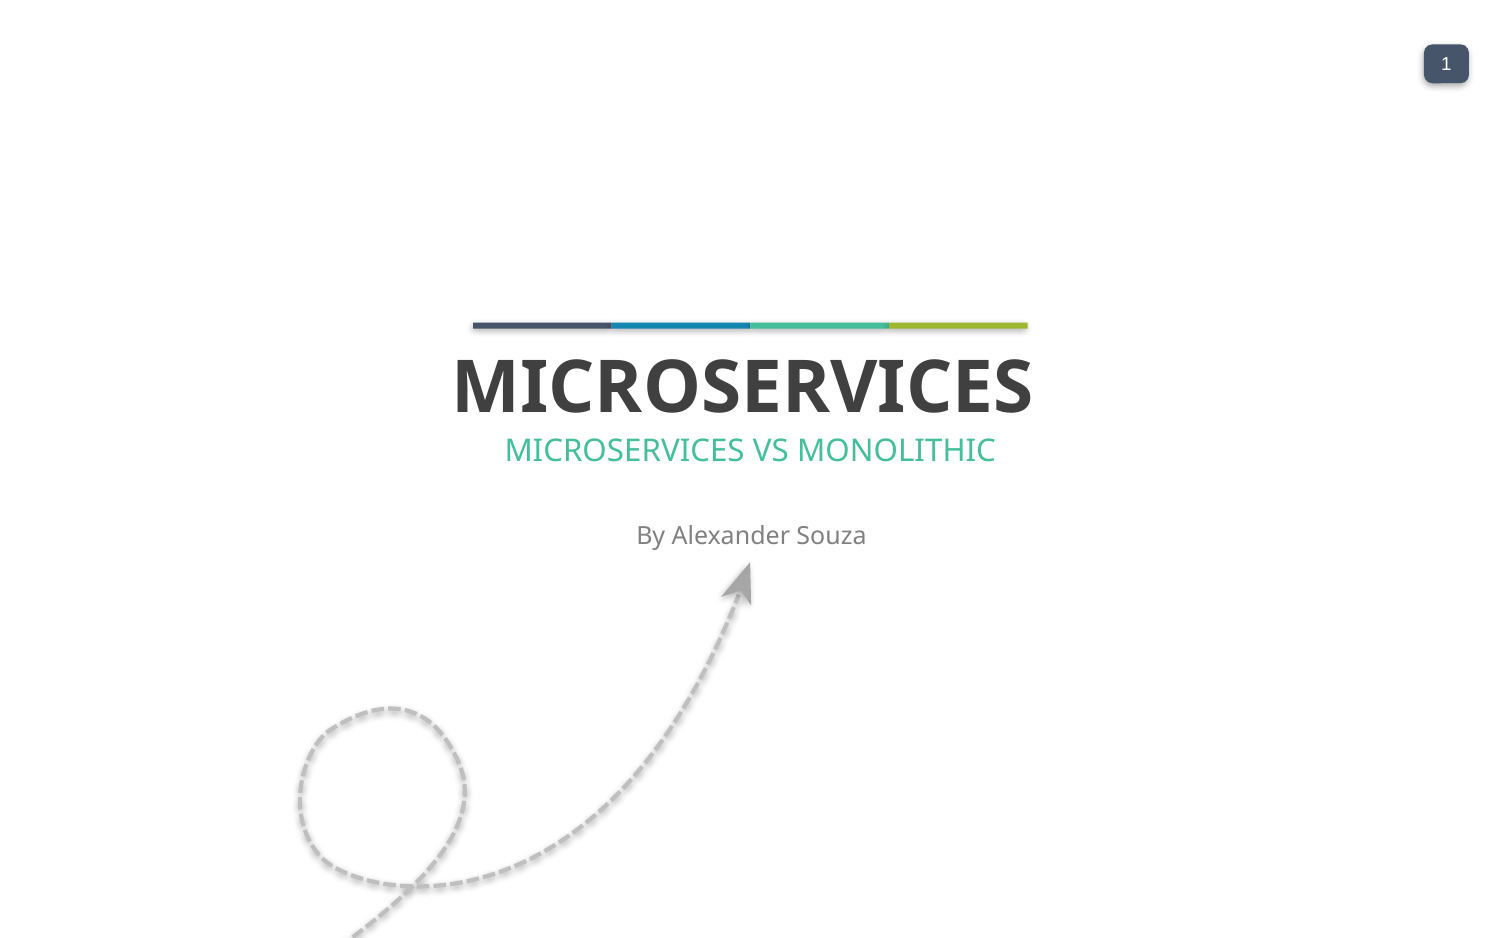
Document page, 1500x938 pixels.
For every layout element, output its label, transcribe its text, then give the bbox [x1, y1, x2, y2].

list MICROSERVICES VS MONOLITHIC [473, 433, 1029, 465]
text_box [297, 706, 678, 938]
list By Alexander Souza [475, 510, 1028, 721]
list MICROSERVICES [441, 353, 1045, 413]
